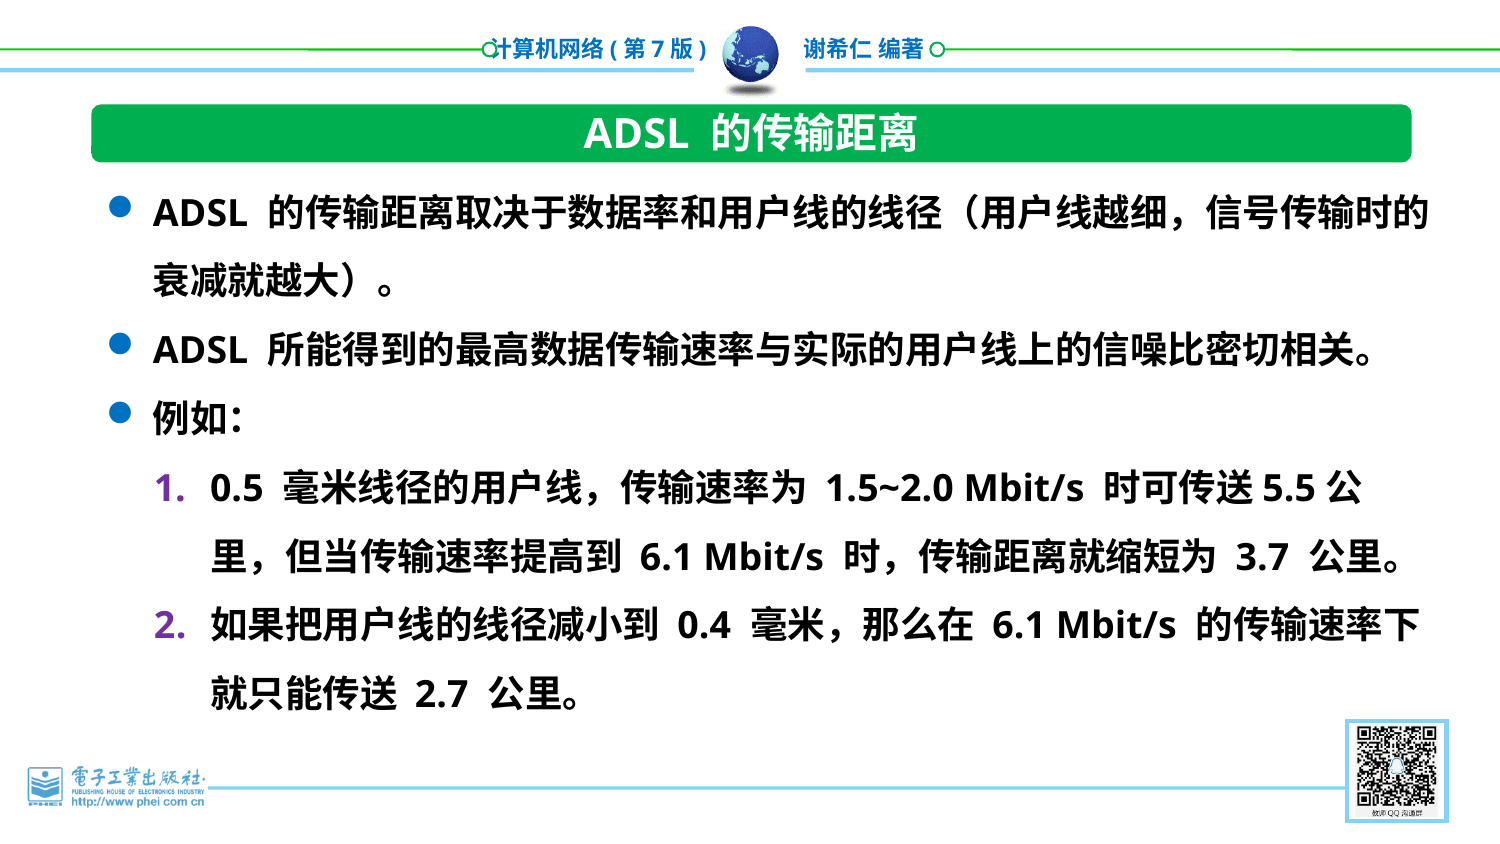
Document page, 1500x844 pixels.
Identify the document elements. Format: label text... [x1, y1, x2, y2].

picture [23, 764, 208, 809]
text_box [91, 104, 568, 157]
picture [720, 24, 780, 98]
text_box ADSL 的传输距离取决于数据率和用户线的线径（用户线越细，信号传输时的衰减就越大）。 ADSL 所能得到的最高数据传输速率与实际的用户线上的信噪比密切相关。 例如： 0.5 毫米线径的用户线，传输速率为 1.5~2.0 Mbit/s 时可传送5.5公里，但当传输速率提高到 6.1 Mbit/s 时，传输距离就缩短为 3.7 公里。 如果把用户线的线径减小到 0.4 毫米，那么在 6.1 Mbit/s 的传输速率下就只能传送 2.7 公里。 [91, 157, 1452, 723]
picture [1355, 724, 1438, 817]
text_box ADSL 的传输距离 [568, 98, 935, 157]
text_box [935, 104, 1412, 157]
